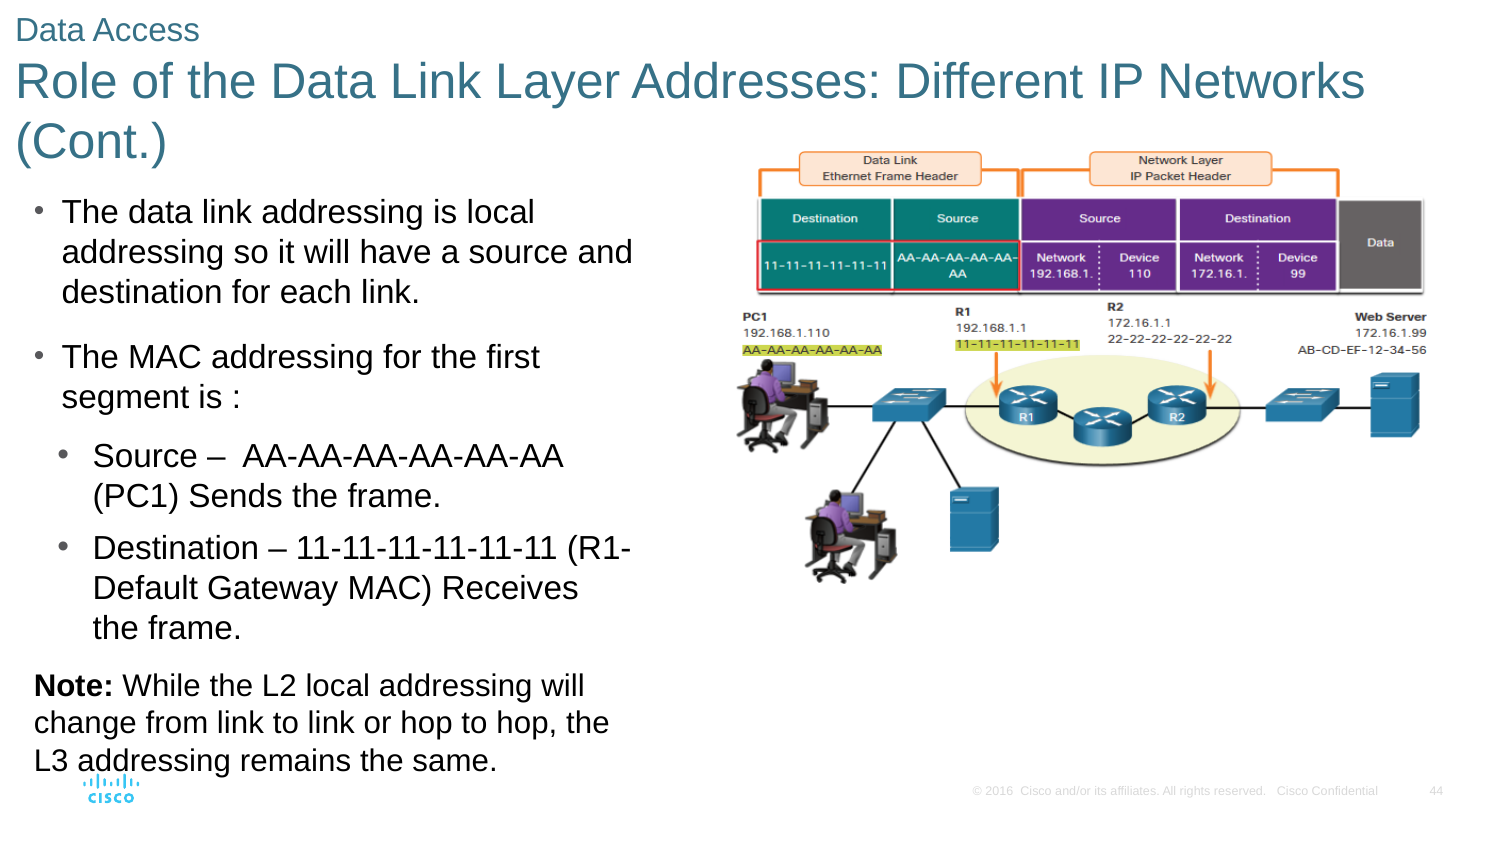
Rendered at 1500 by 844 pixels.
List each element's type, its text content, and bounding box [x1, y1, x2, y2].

title Data Access Role of the Data Link Layer Addresses: Different IP Networks (Cont.) [0, 6, 1500, 171]
picture [734, 143, 1428, 587]
list The data link addressing is local addressing so it will have a source and destination for each link. The MAC addressing for the first segment is : Source – AA-AA-AA-AA-AA-AA (PC1) Sends the frame. Destination – 11-11-11-11-11-11 (R1- Default Gateway MAC) Receives the frame. Note: While the L2 local addressing will change from link to link or hop to hop, the L3 addressing remains the same. [18, 183, 665, 779]
